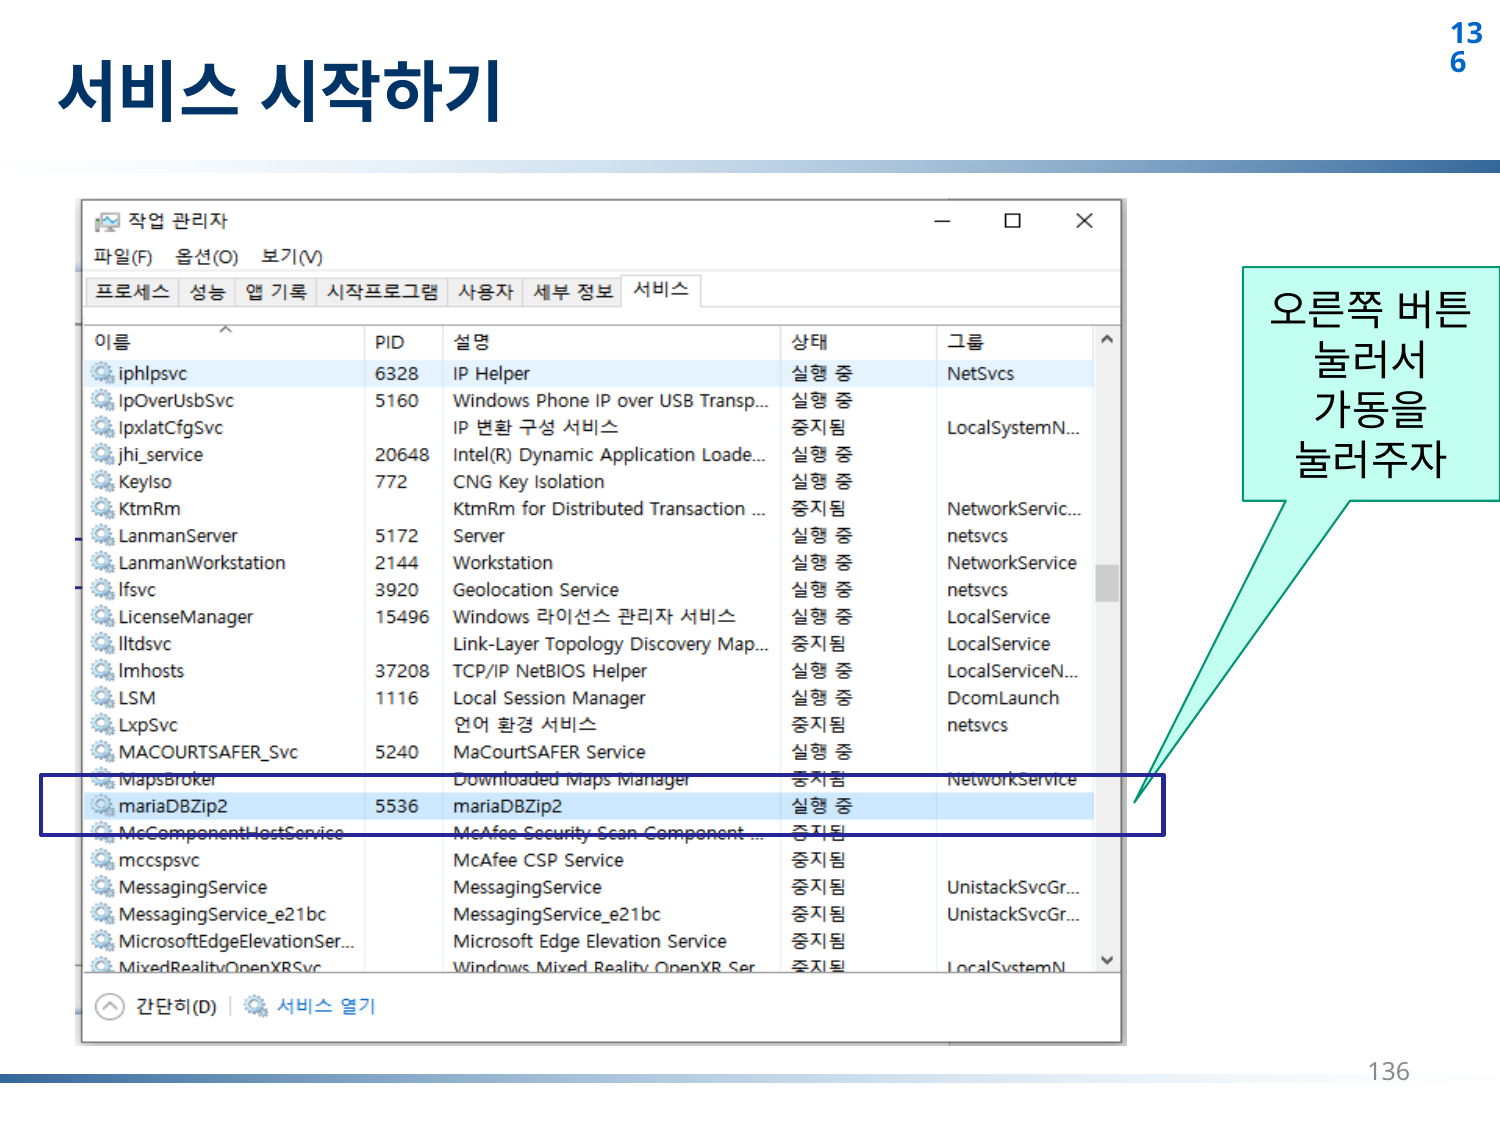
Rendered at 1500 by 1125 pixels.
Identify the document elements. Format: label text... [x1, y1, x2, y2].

text_box [39, 773, 69, 837]
title 서비스 시작하기 [41, 19, 1424, 161]
picture [74, 197, 1127, 1046]
text_box [1130, 773, 1166, 837]
text_box 오른쪽 버튼 눌러서 가동을 눌러주자 [1146, 265, 1500, 773]
slide_number 136 [1074, 1042, 1425, 1103]
